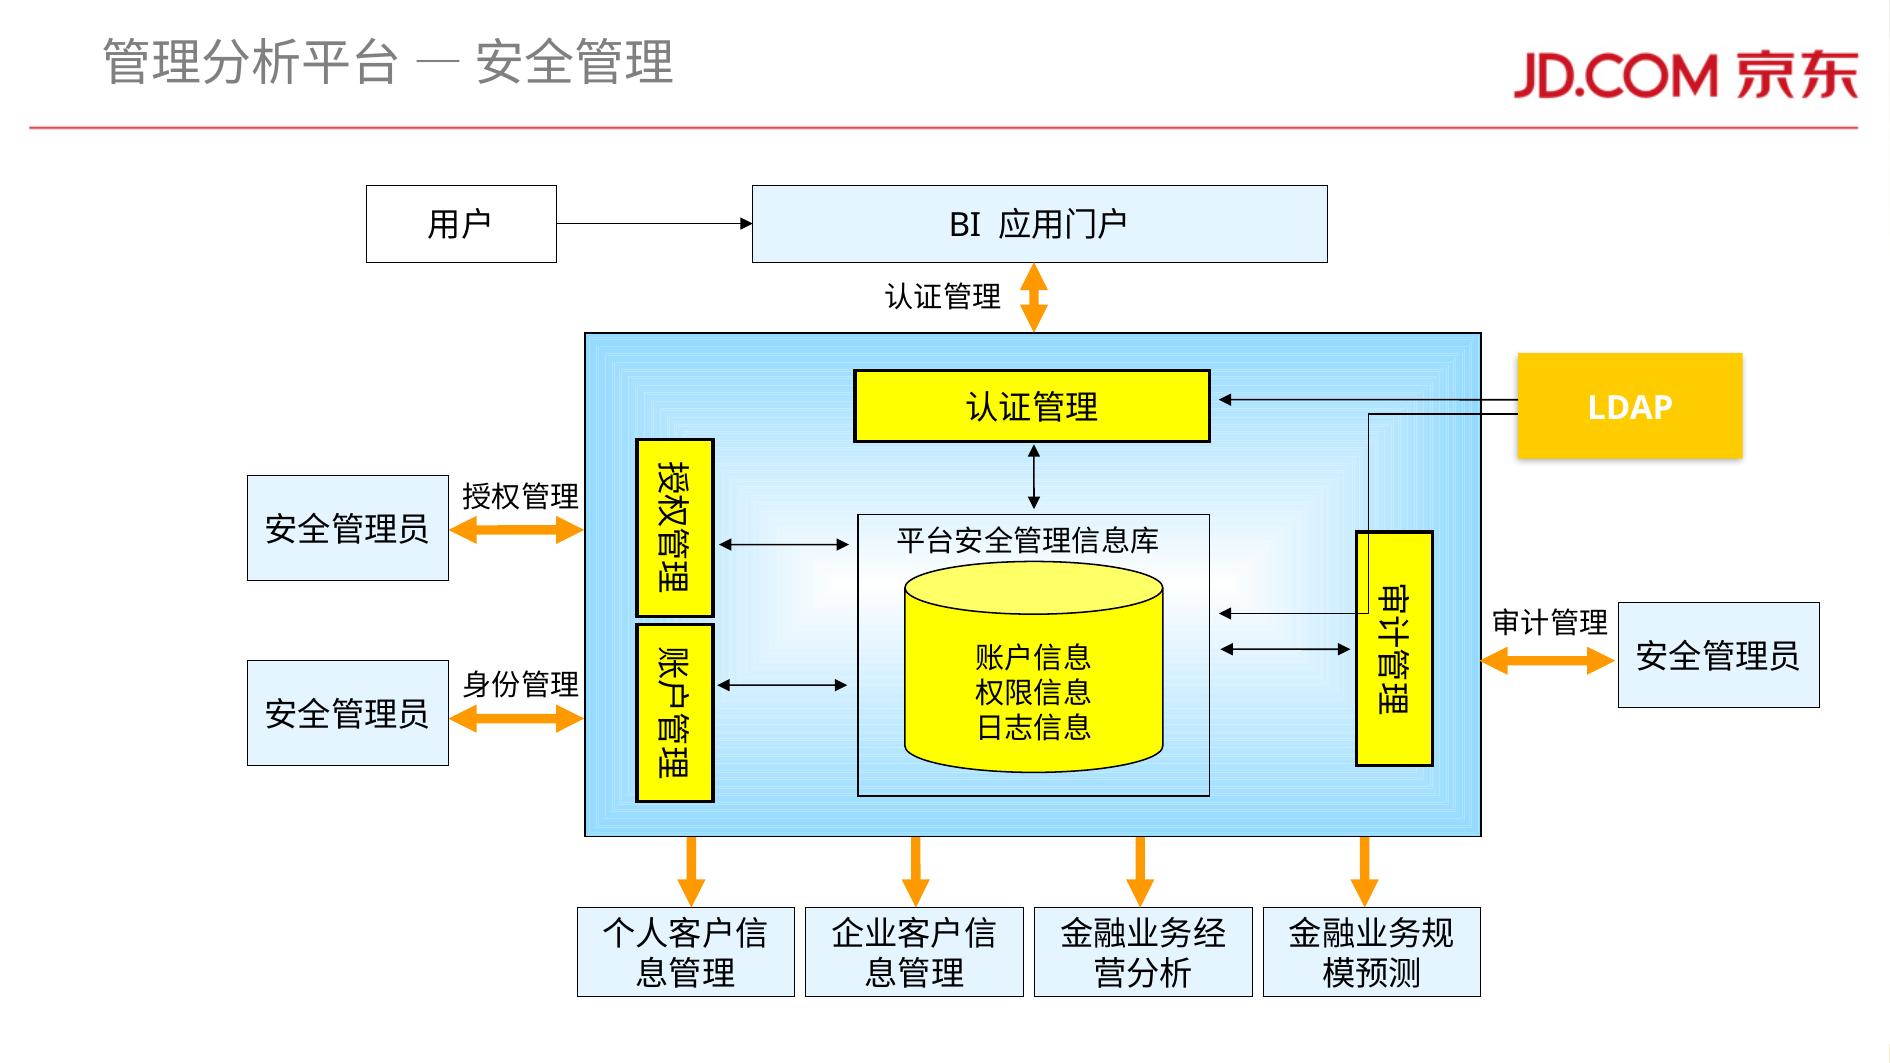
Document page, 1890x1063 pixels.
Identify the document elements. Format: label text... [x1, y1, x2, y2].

text_box [858, 565, 1210, 796]
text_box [1218, 414, 1519, 614]
text_box 金融业务规模预测 [1263, 907, 1481, 997]
text_box 安全管理员 [247, 475, 449, 581]
text_box 审计管理 [1476, 597, 1625, 647]
text_box [1134, 837, 1147, 908]
text_box 授权管理 [637, 439, 714, 617]
text_box 安全管理员 [1618, 602, 1820, 708]
text_box [685, 837, 698, 908]
text_box [717, 678, 848, 692]
text_box [719, 538, 846, 551]
text_box [1027, 444, 1041, 510]
text_box [449, 523, 585, 537]
text_box [1479, 654, 1616, 667]
text_box LDAP [1517, 352, 1743, 459]
text_box 用户 [366, 185, 557, 262]
text_box [1218, 393, 1519, 406]
text_box 账户管理 [637, 624, 714, 802]
text_box 认证管理 [855, 370, 1210, 442]
text_box [1220, 642, 1351, 656]
text_box 个人客户信息管理 [576, 907, 795, 997]
text_box BI 应用门户 [752, 185, 1327, 262]
text_box 身份管理 [447, 658, 596, 709]
text_box 审计管理 [1356, 622, 1433, 766]
text_box 企业客户信息管理 [805, 907, 1024, 997]
text_box 安全管理员 [247, 660, 449, 766]
text_box [585, 332, 1481, 837]
text_box [1028, 261, 1041, 333]
text_box 金融业务经营分析 [1034, 907, 1252, 997]
text_box [909, 837, 923, 907]
text_box 授权管理 [447, 470, 596, 521]
title 管理分析平台 — 安全管理 [87, 23, 1421, 85]
text_box [1358, 837, 1371, 907]
text_box 账户信息 权限信息 日志信息 [904, 631, 1163, 752]
text_box [449, 712, 585, 725]
picture [0, 0, 1890, 1063]
text_box 认证管理 [869, 270, 1034, 321]
text_box 平台安全管理信息库 [846, 514, 1210, 565]
